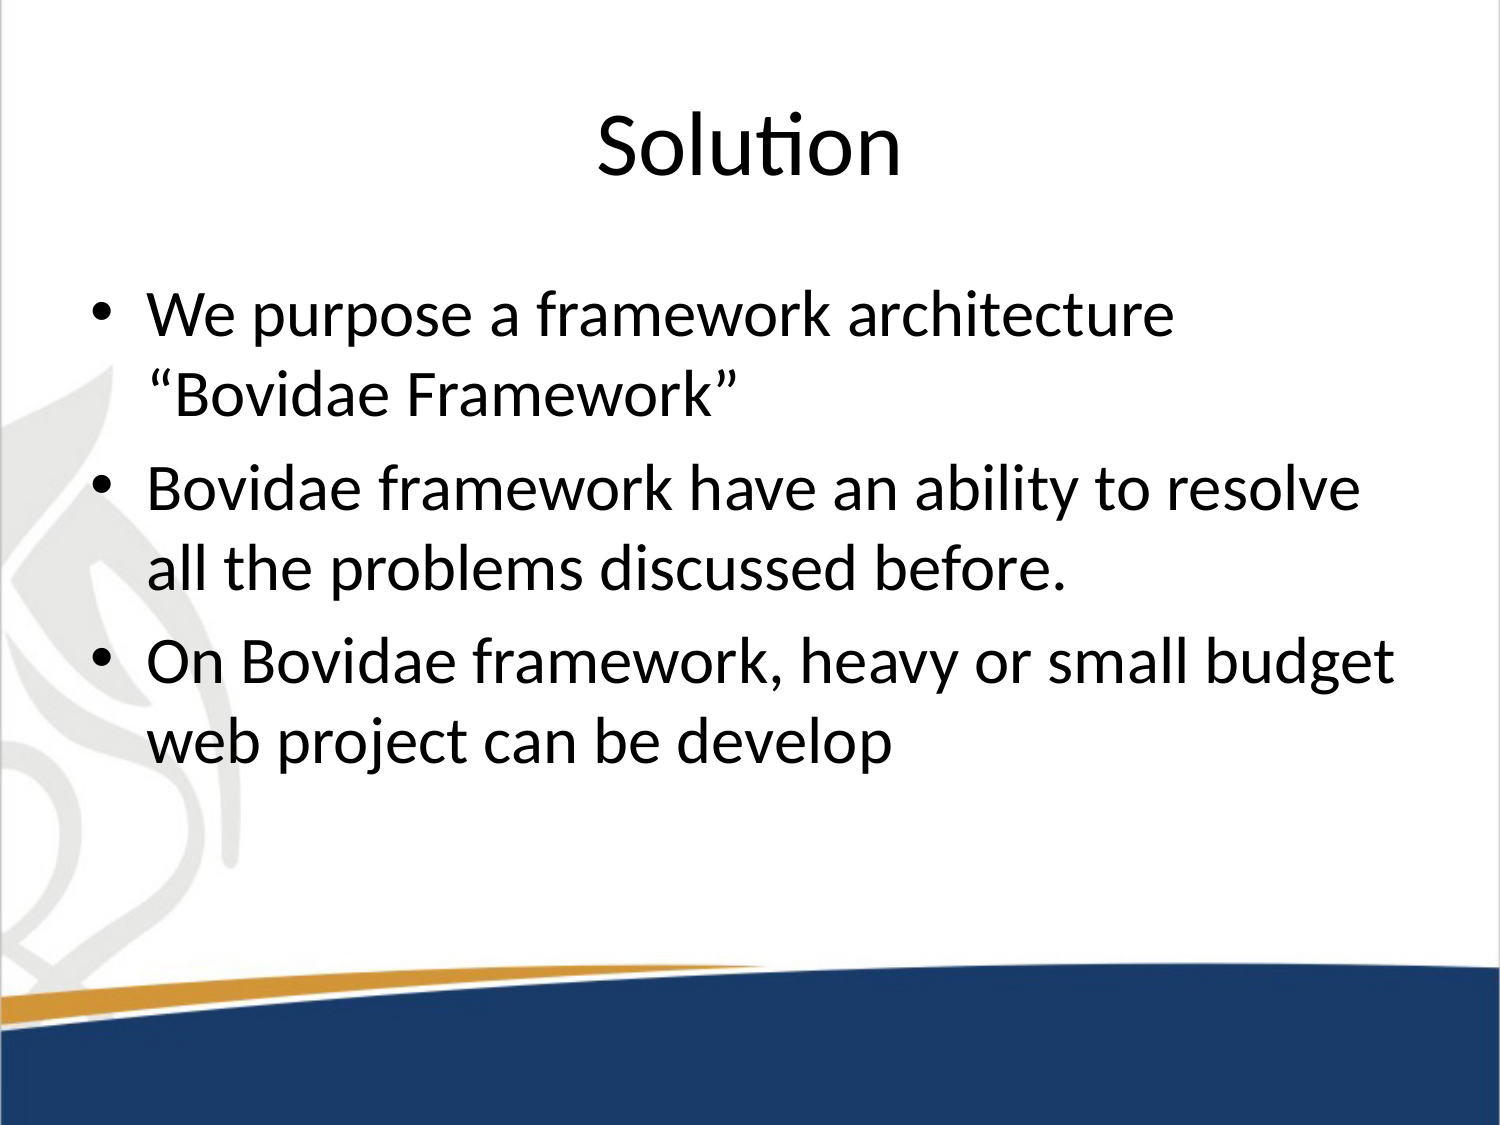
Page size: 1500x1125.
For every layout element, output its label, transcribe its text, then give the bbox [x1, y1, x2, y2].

title Solution [75, 45, 1425, 233]
list We purpose a framework architecture “Bovidae Framework” Bovidae framework have an ability to resolve all the problems discussed before. On Bovidae framework, heavy or small budget web project can be develop [75, 262, 1425, 1005]
picture [0, 0, 1500, 1125]
